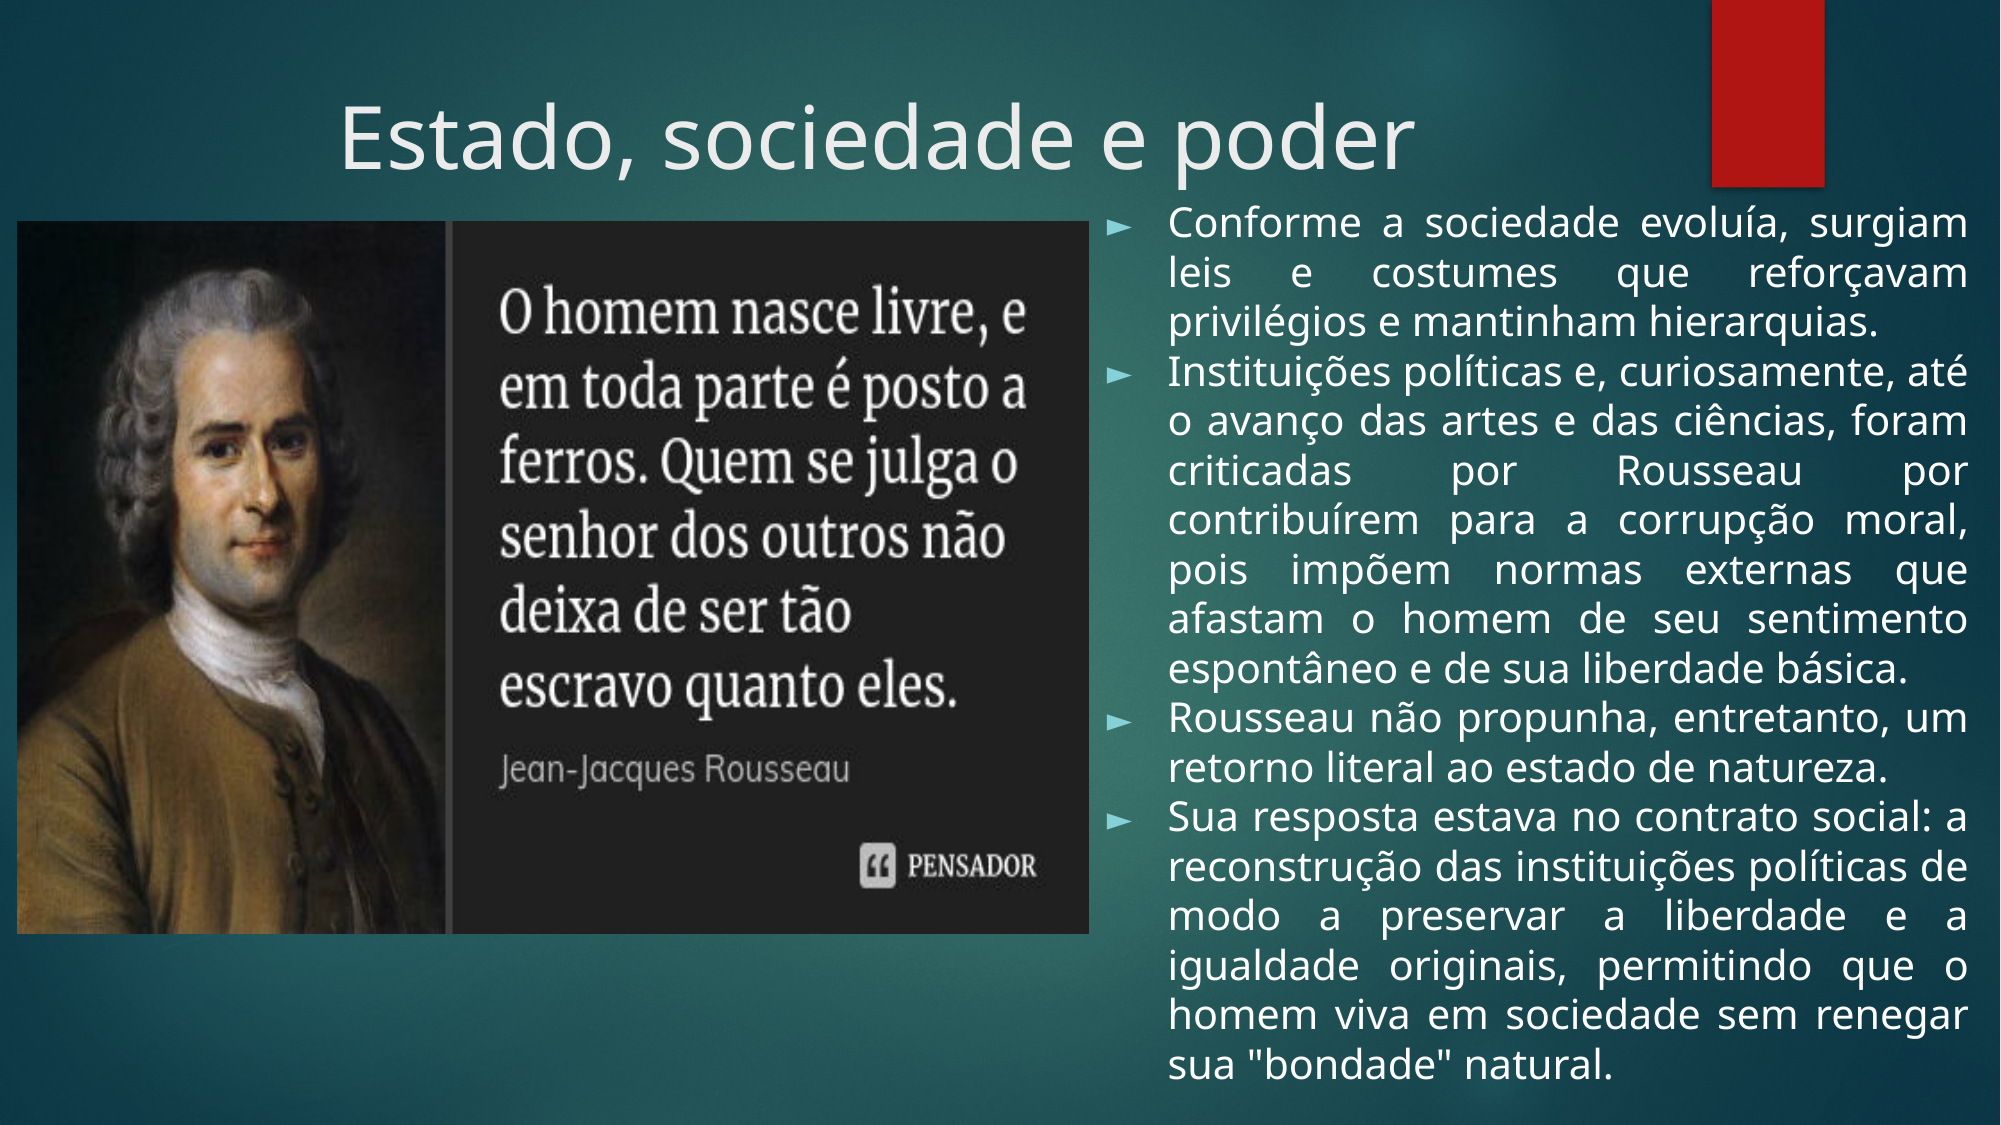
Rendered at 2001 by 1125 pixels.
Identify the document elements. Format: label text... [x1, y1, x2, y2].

list Conforme a sociedade evoluía, surgiam leis e costumes que reforçavam privilégios e mantinham hierarquias. Instituições políticas e, curiosamente, até o avanço das artes e das ciências, foram criticadas por Rousseau por contribuírem para a corrupção moral, pois impõem normas externas que afastam o homem de seu sentimento espontâneo e de sua liberdade básica. Rousseau não propunha, entretanto, um retorno literal ao estado de natureza. Sua resposta estava no contrato social: a reconstrução das instituições políticas de modo a preservar a liberdade e a igualdade originais, permitindo que o homem viva em sociedade sem renegar sua "bondade" natural. [1091, 189, 1984, 1104]
title Estado, sociedade e poder [106, 74, 1649, 223]
picture [0, 0, 2001, 1125]
